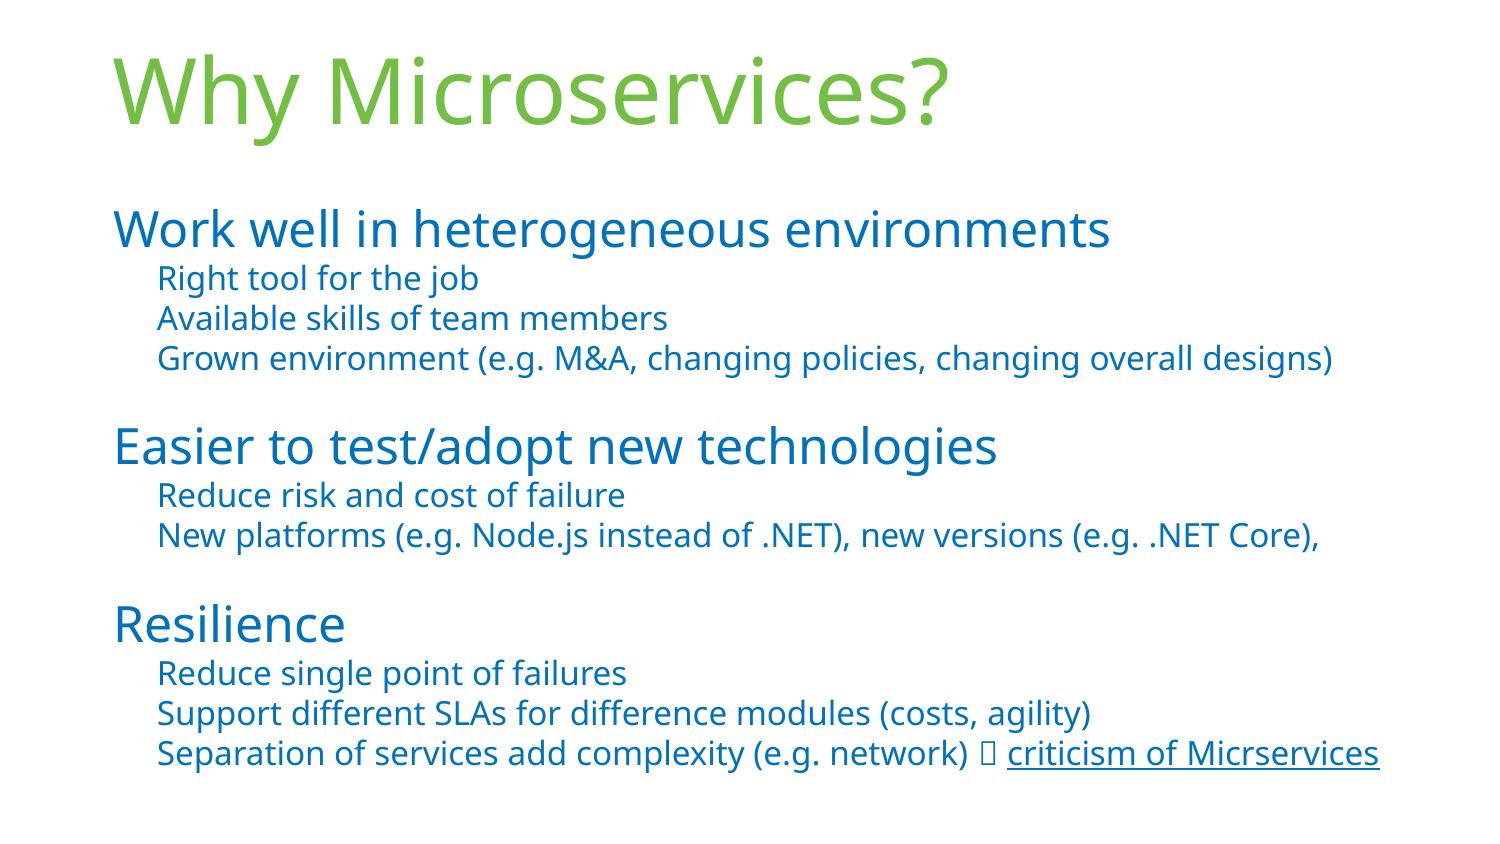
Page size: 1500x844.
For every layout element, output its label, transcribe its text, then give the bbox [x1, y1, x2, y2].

title Why Microservices? [112, 32, 1459, 144]
list Work well in heterogeneous environments Right tool for the job Available skills of team members Grown environment (e.g. M&A, changing policies, changing overall designs) Easier to test/adopt new technologies Reduce risk and cost of failure New platforms (e.g. Node.js instead of .NET), new versions (e.g. .NET Core), Resilience Reduce single point of failures Support different SLAs for difference modules (costs, agility) Separation of services add complexity (e.g. network)  criticism of Micrservices [112, 197, 1459, 844]
